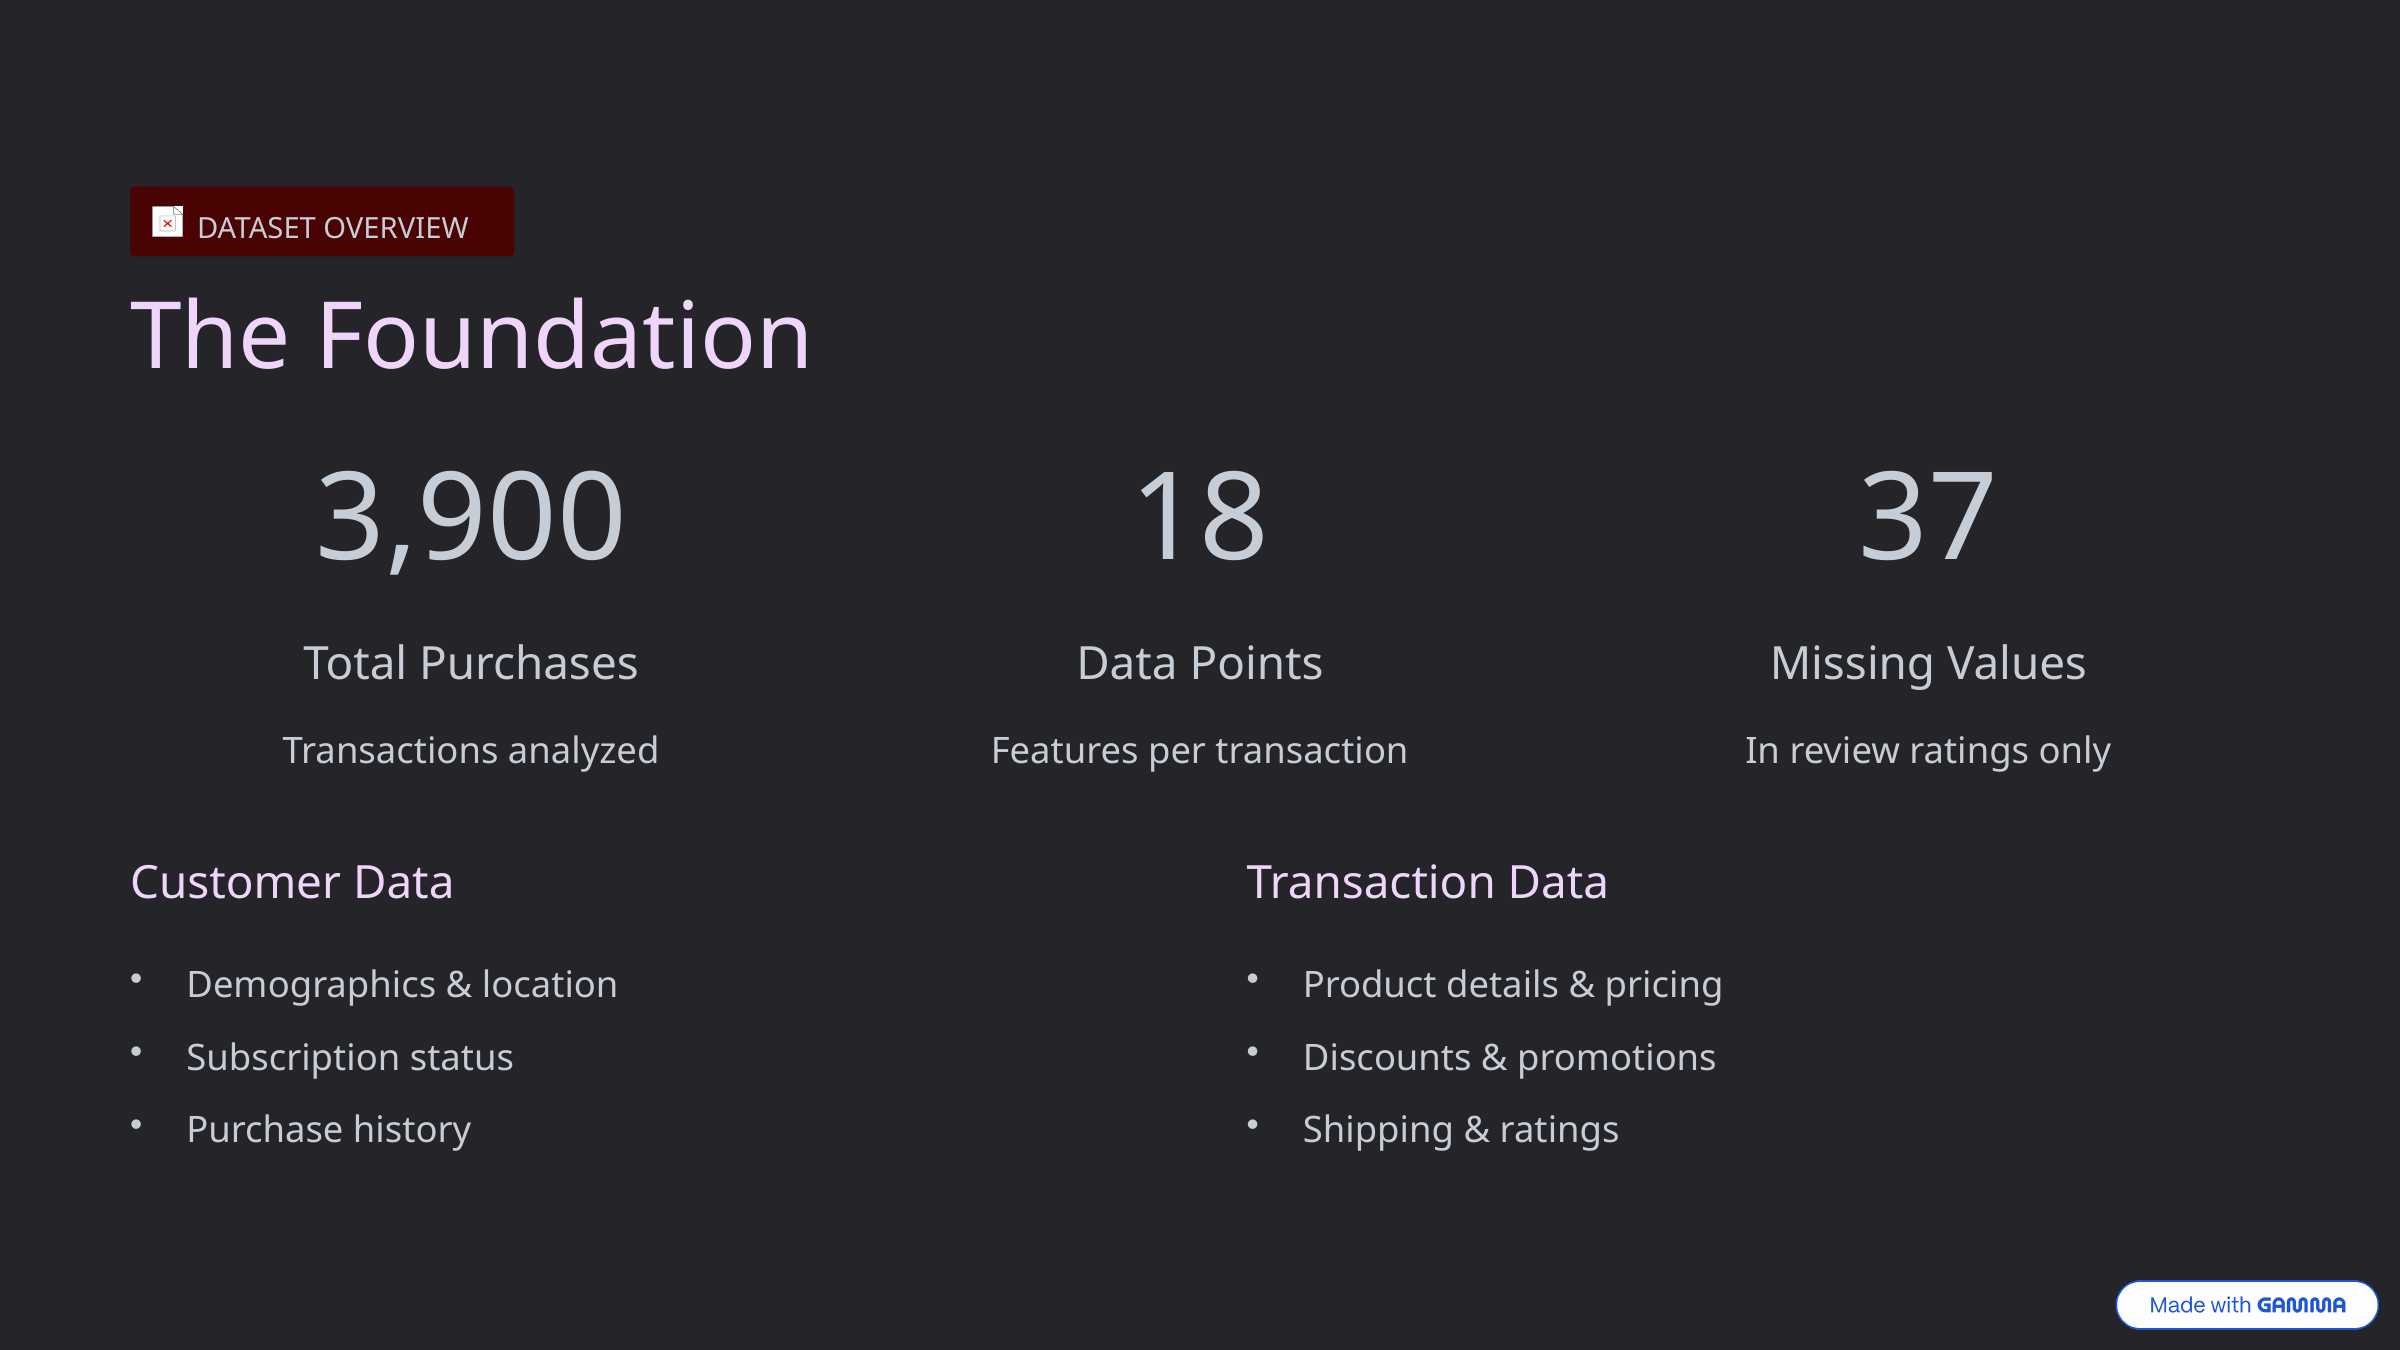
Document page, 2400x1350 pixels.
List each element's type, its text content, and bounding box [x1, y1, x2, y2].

text_box In review ratings only [1587, 711, 2270, 772]
picture [152, 206, 183, 237]
text_box Features per transaction [858, 711, 1541, 772]
text_box [130, 186, 515, 257]
text_box 37 [1587, 462, 2270, 585]
text_box Subscription status [130, 1018, 1155, 1078]
text_box Demographics & location [130, 945, 1155, 1006]
text_box The Foundation [130, 271, 1061, 388]
text_box Transactions analyzed [130, 711, 813, 772]
text_box Shipping & ratings [1246, 1090, 2271, 1151]
picture [2106, 1271, 2389, 1339]
text_box Product details & pricing [1246, 945, 2271, 1006]
text_box Data Points [967, 631, 1433, 690]
text_box Purchase history [130, 1090, 1155, 1151]
text_box Missing Values [1696, 631, 2162, 690]
text_box Transaction Data [1246, 850, 1712, 909]
text_box Discounts & promotions [1246, 1018, 2271, 1078]
text_box Total Purchases [238, 631, 704, 690]
text_box 18 [858, 462, 1541, 585]
text_box 3,900 [130, 462, 813, 585]
text_box DATASET OVERVIEW [197, 197, 492, 246]
text_box Customer Data [130, 850, 596, 909]
